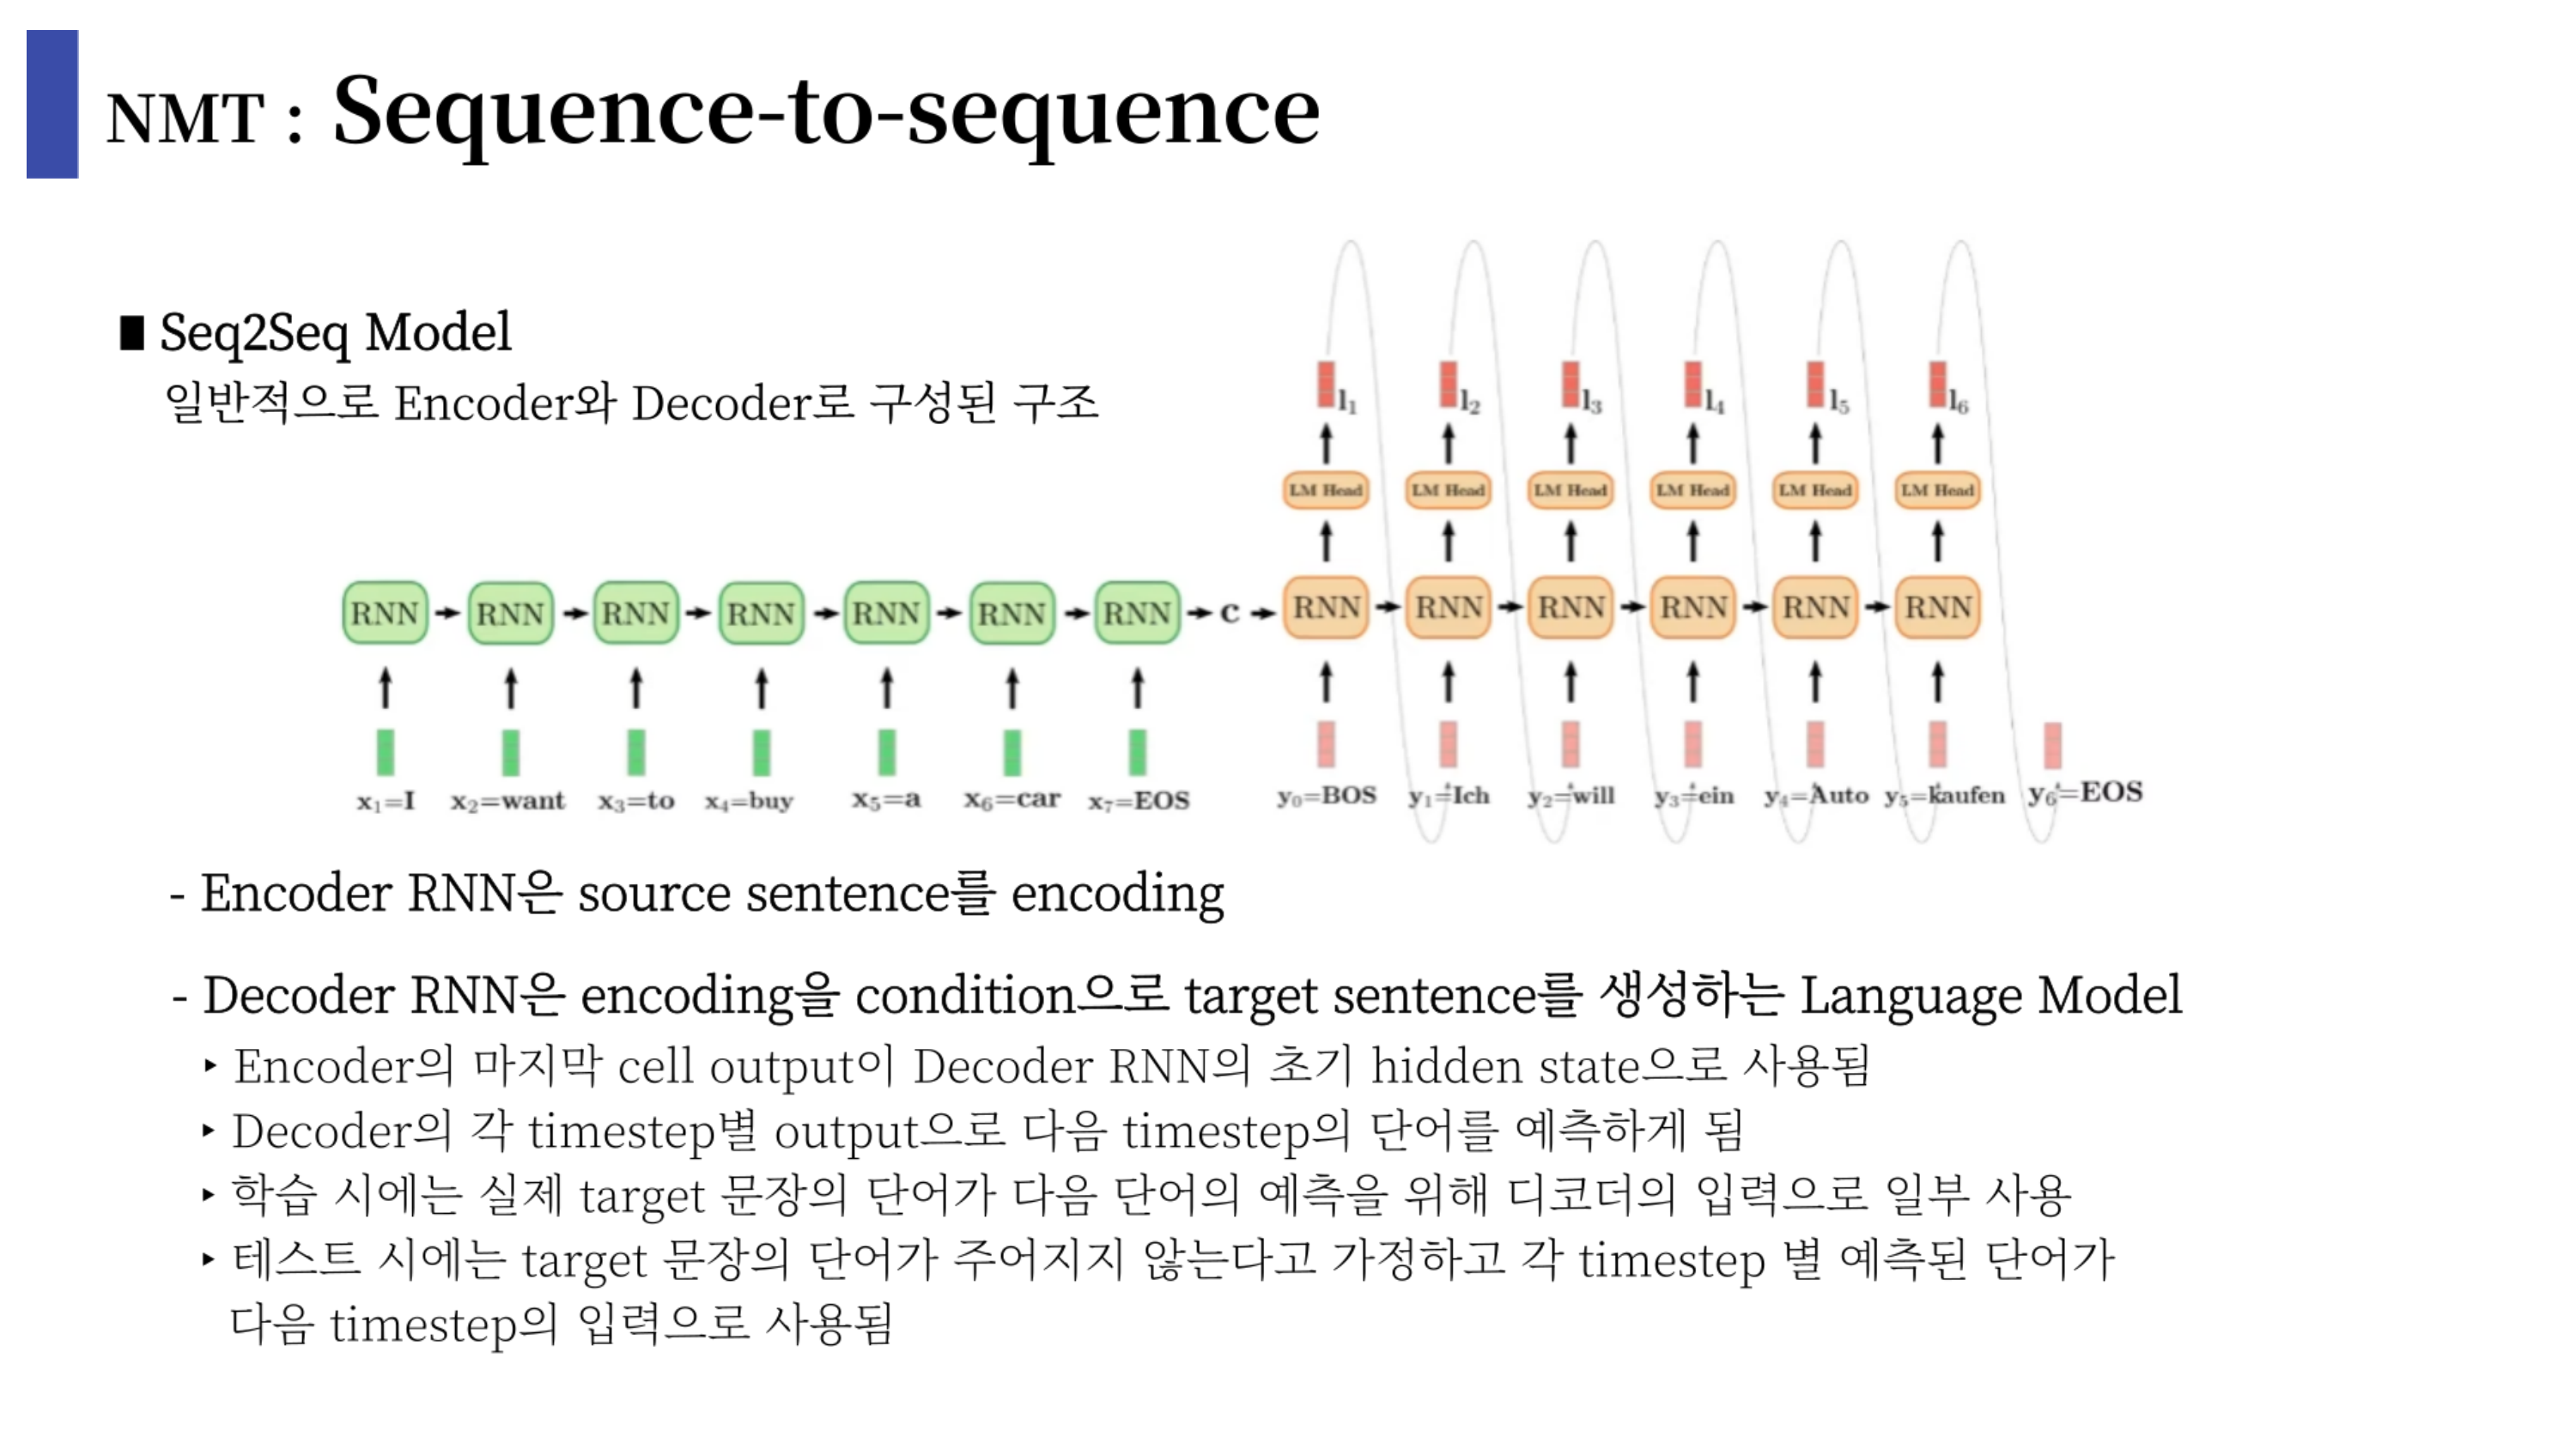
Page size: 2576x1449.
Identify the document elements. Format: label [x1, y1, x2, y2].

picture [111, 288, 1121, 458]
picture [164, 950, 2221, 1378]
picture [161, 846, 1248, 945]
text_box [319, 209, 2153, 854]
picture [92, 29, 1362, 209]
text_box [26, 30, 79, 179]
